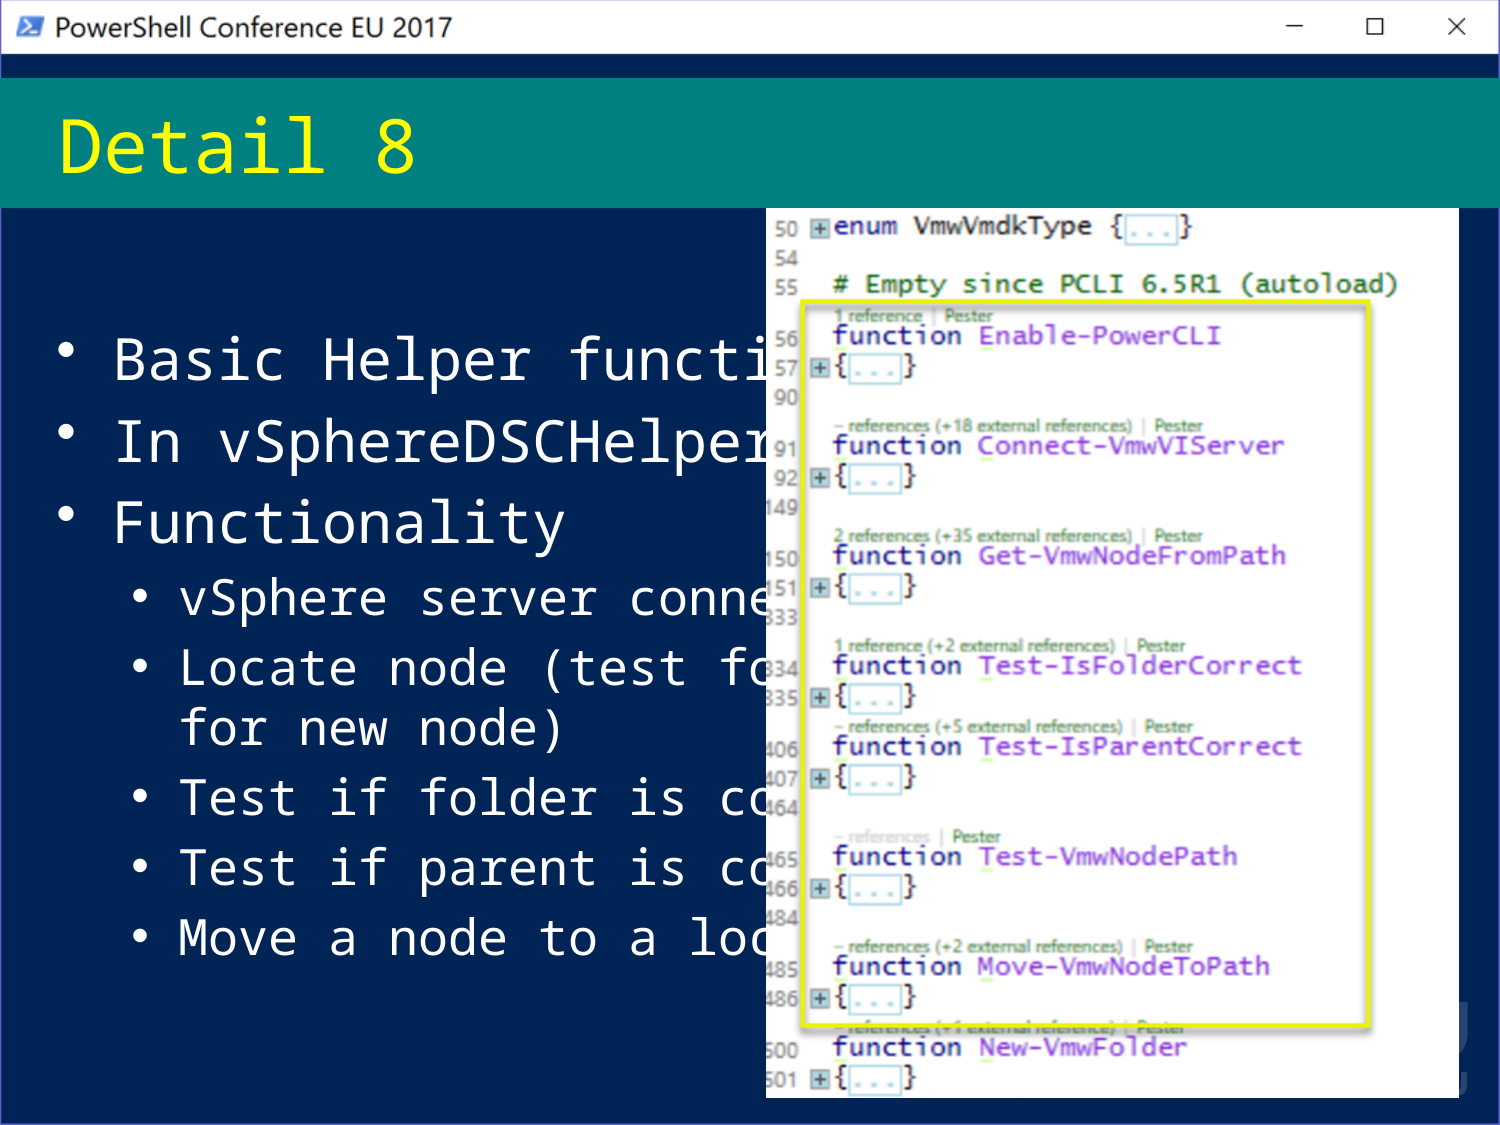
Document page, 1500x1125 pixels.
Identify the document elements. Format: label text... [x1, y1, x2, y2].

title Detail 8 [0, 78, 1500, 209]
picture [0, 0, 1500, 78]
list Basic Helper functions In vSphereDSCHelper.ps1 Functionality vSphere server connect Locate node (test for node + locate parent for new node) Test if folder is correct Test if parent is correct Move a node to a location [41, 314, 761, 1035]
picture [0, 207, 1500, 1125]
